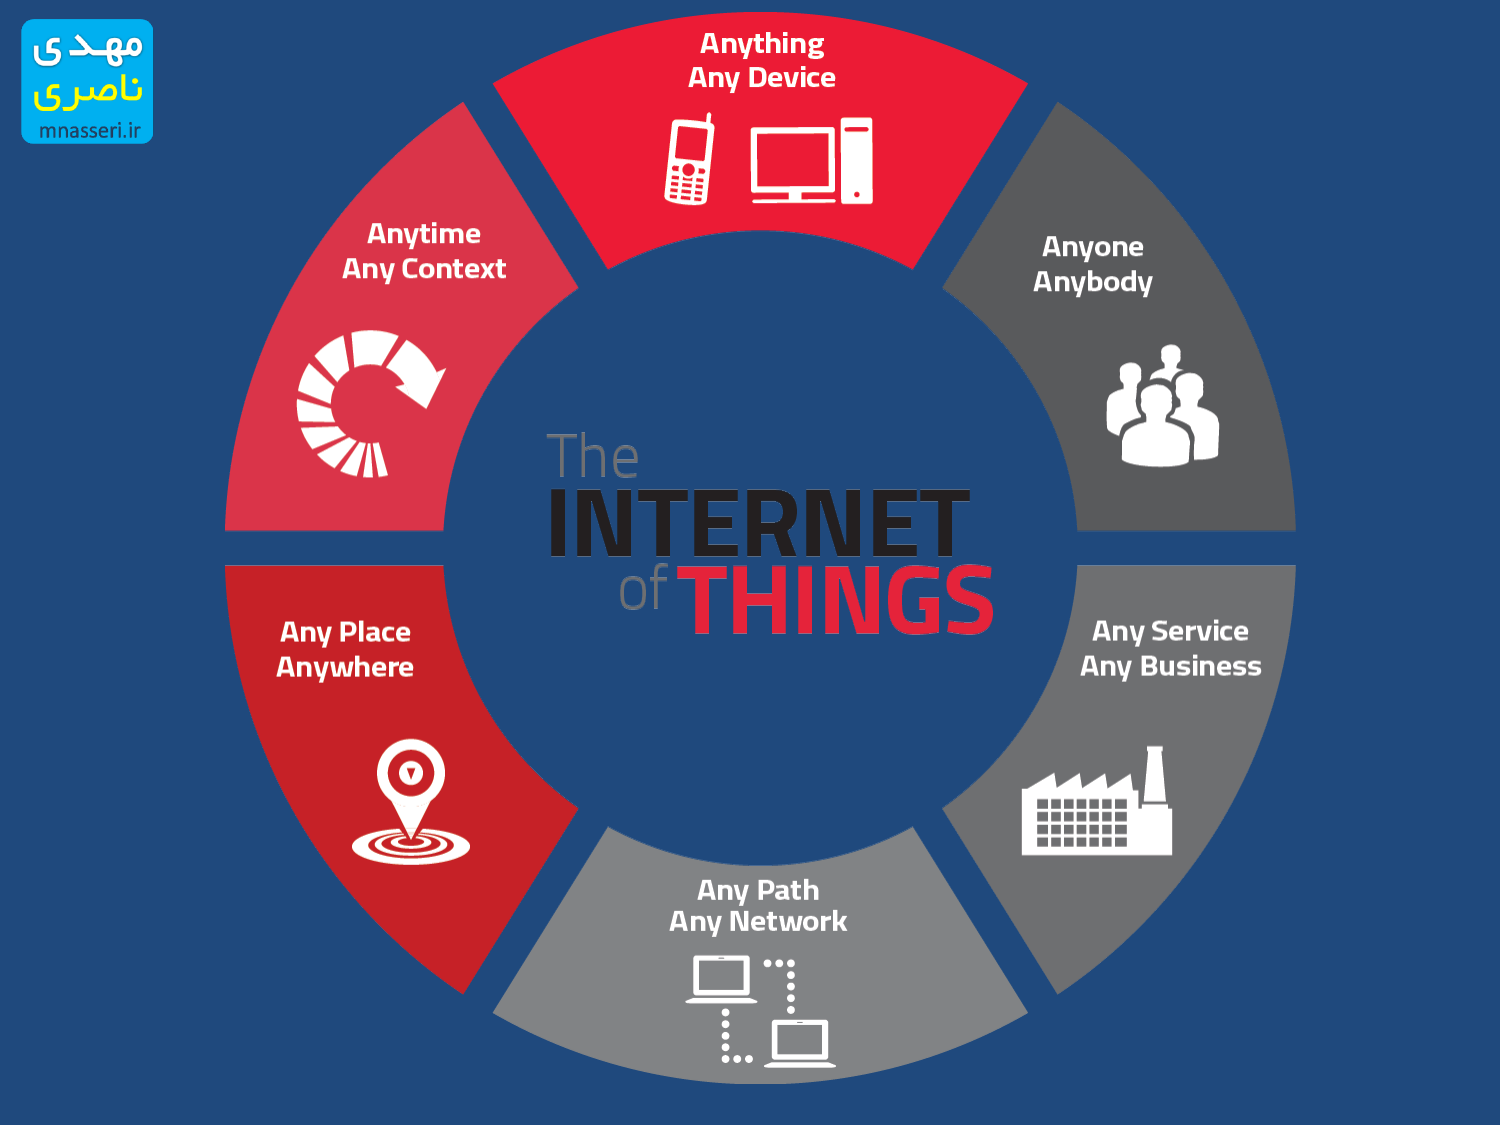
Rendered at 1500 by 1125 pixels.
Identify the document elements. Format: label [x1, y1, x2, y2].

picture [0, 0, 176, 147]
picture [224, 12, 1297, 1084]
